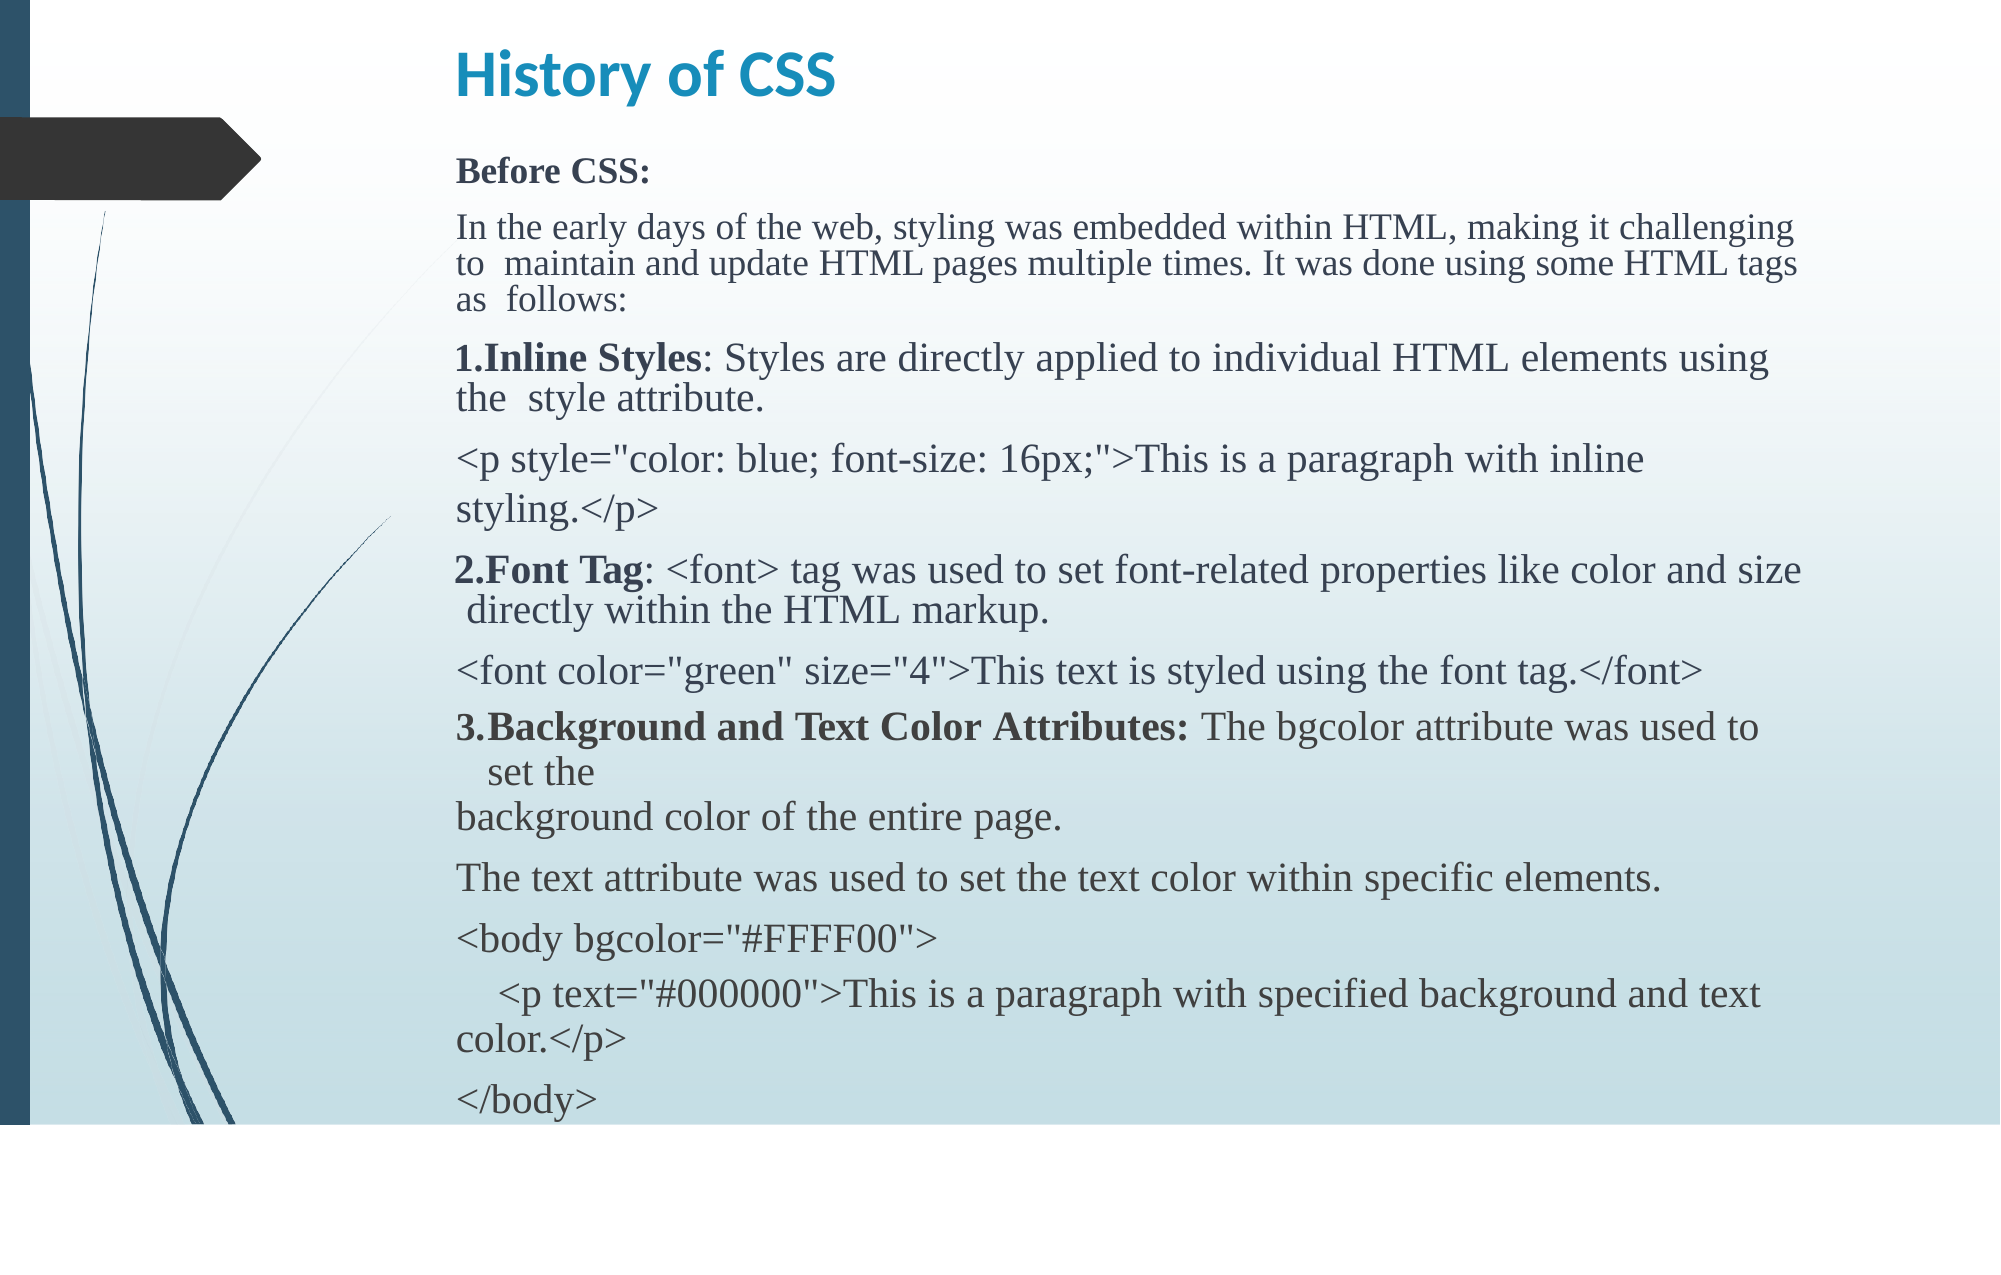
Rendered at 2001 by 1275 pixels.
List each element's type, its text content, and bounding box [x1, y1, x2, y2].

title History of CSS [453, 27, 842, 131]
picture [30, 0, 2000, 1125]
text_box Before CSS: In the early days of the web, styling was embedded within HTML, making it challenging to maintain and update HTML pages multiple times. It was done using some HTML tags as follows: Inline Styles: Styles are directly applied to individual HTML elements using the style attribute. <p style="color: blue; font-size: 16px;">This is a paragraph with inline styling.</p> Font Tag: <font> tag was used to set font-related properties like color and size directly within the HTML markup. <font color="green" size="4">This text is styled using the font tag.</font> Background and Text Color Attributes: The bgcolor attribute was used to set the background color of the entire page. The text attribute was used to set the text color within specific elements. <body bgcolor="#FFFF00"> <p text="#000000">This is a paragraph with specified background and text color.</p> </body> [453, 131, 1873, 1122]
